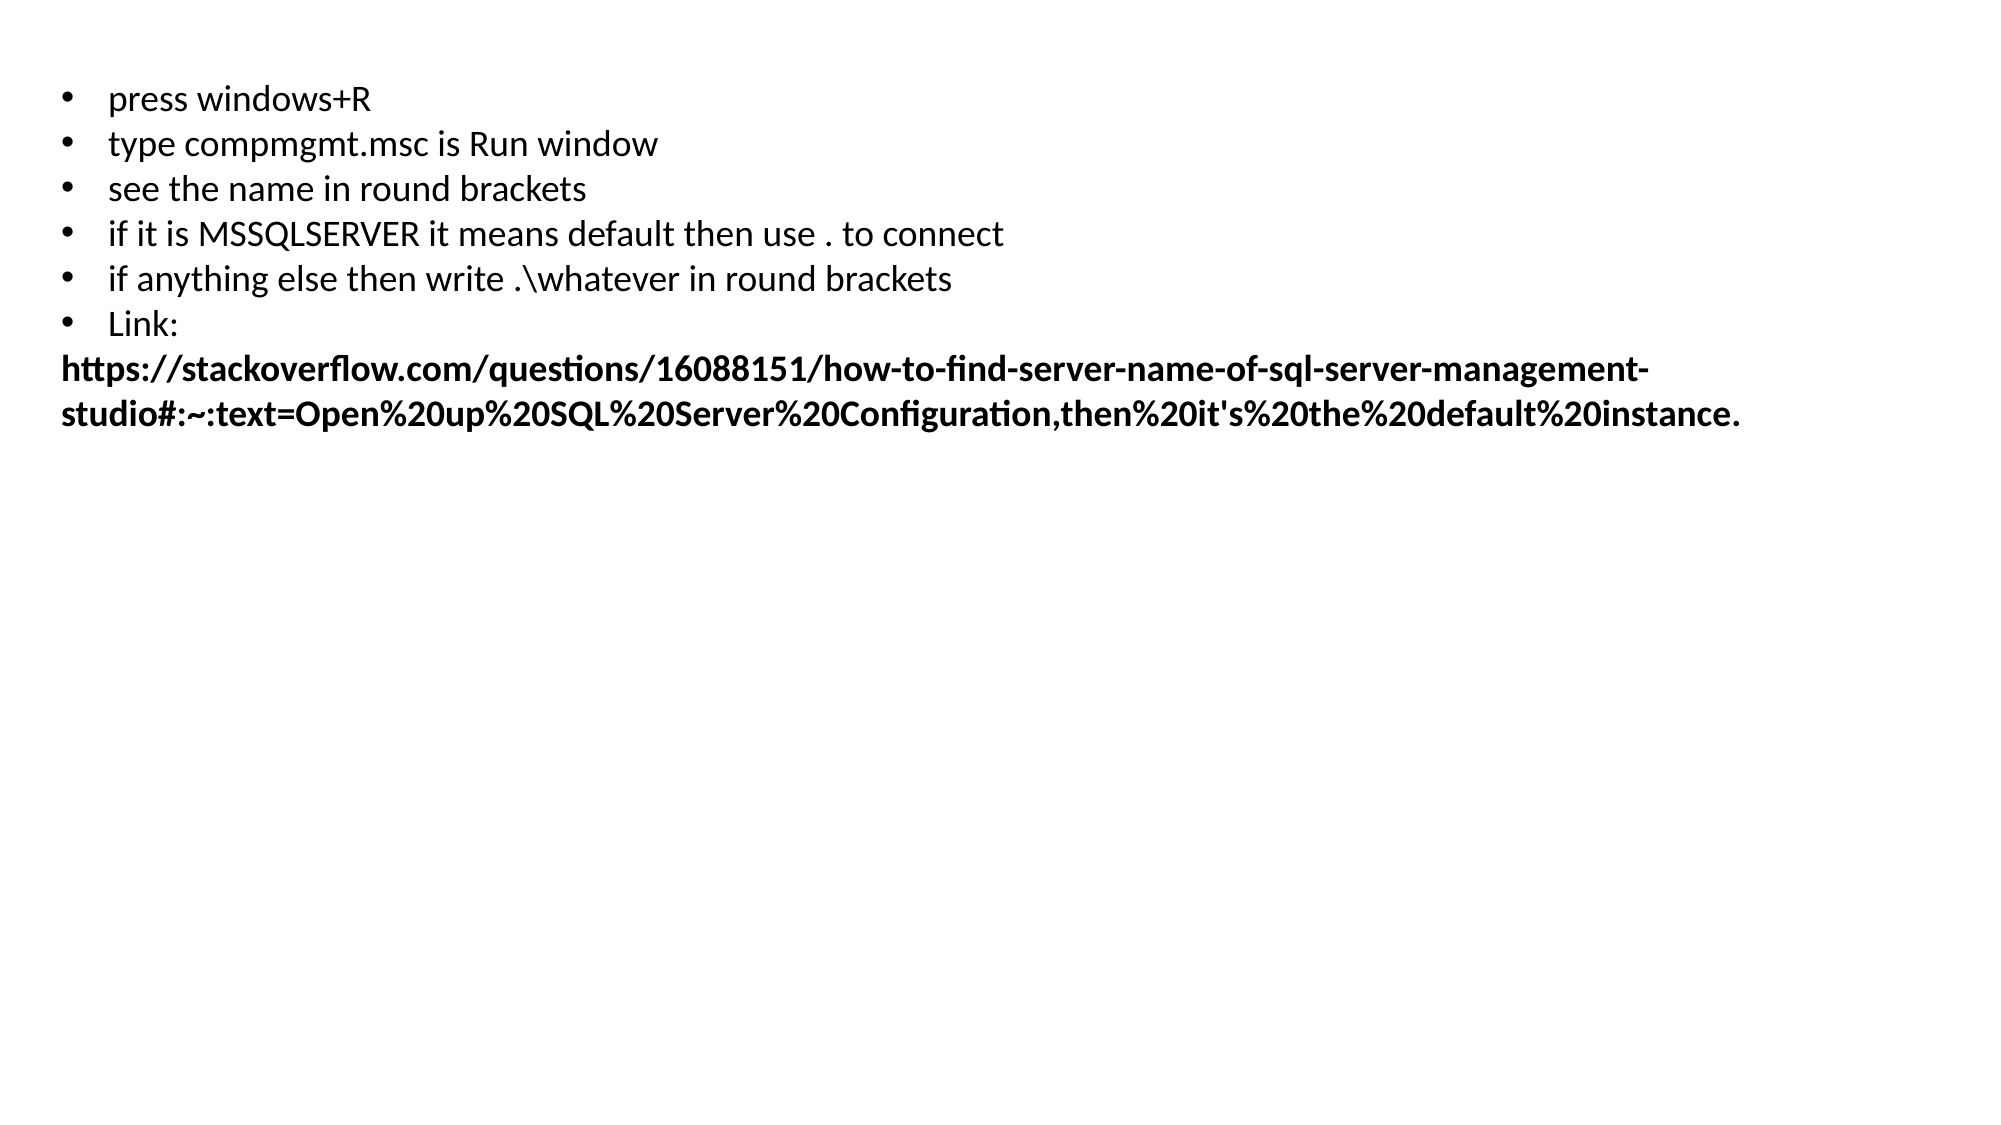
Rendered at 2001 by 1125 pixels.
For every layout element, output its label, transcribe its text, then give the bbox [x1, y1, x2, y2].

text_box press windows+R type compmgmt.msc is Run window see the name in round brackets if it is MSSQLSERVER it means default then use . to connect if anything else then write .\whatever in round brackets Link: https://stackoverflow.com/questions/16088151/how-to-find-server-name-of-sql-server-management-studio#:~:text=Open%20up%20SQL%20Server%20Configuration,then%20it's%20the%20default%20instance. [46, 66, 1893, 486]
